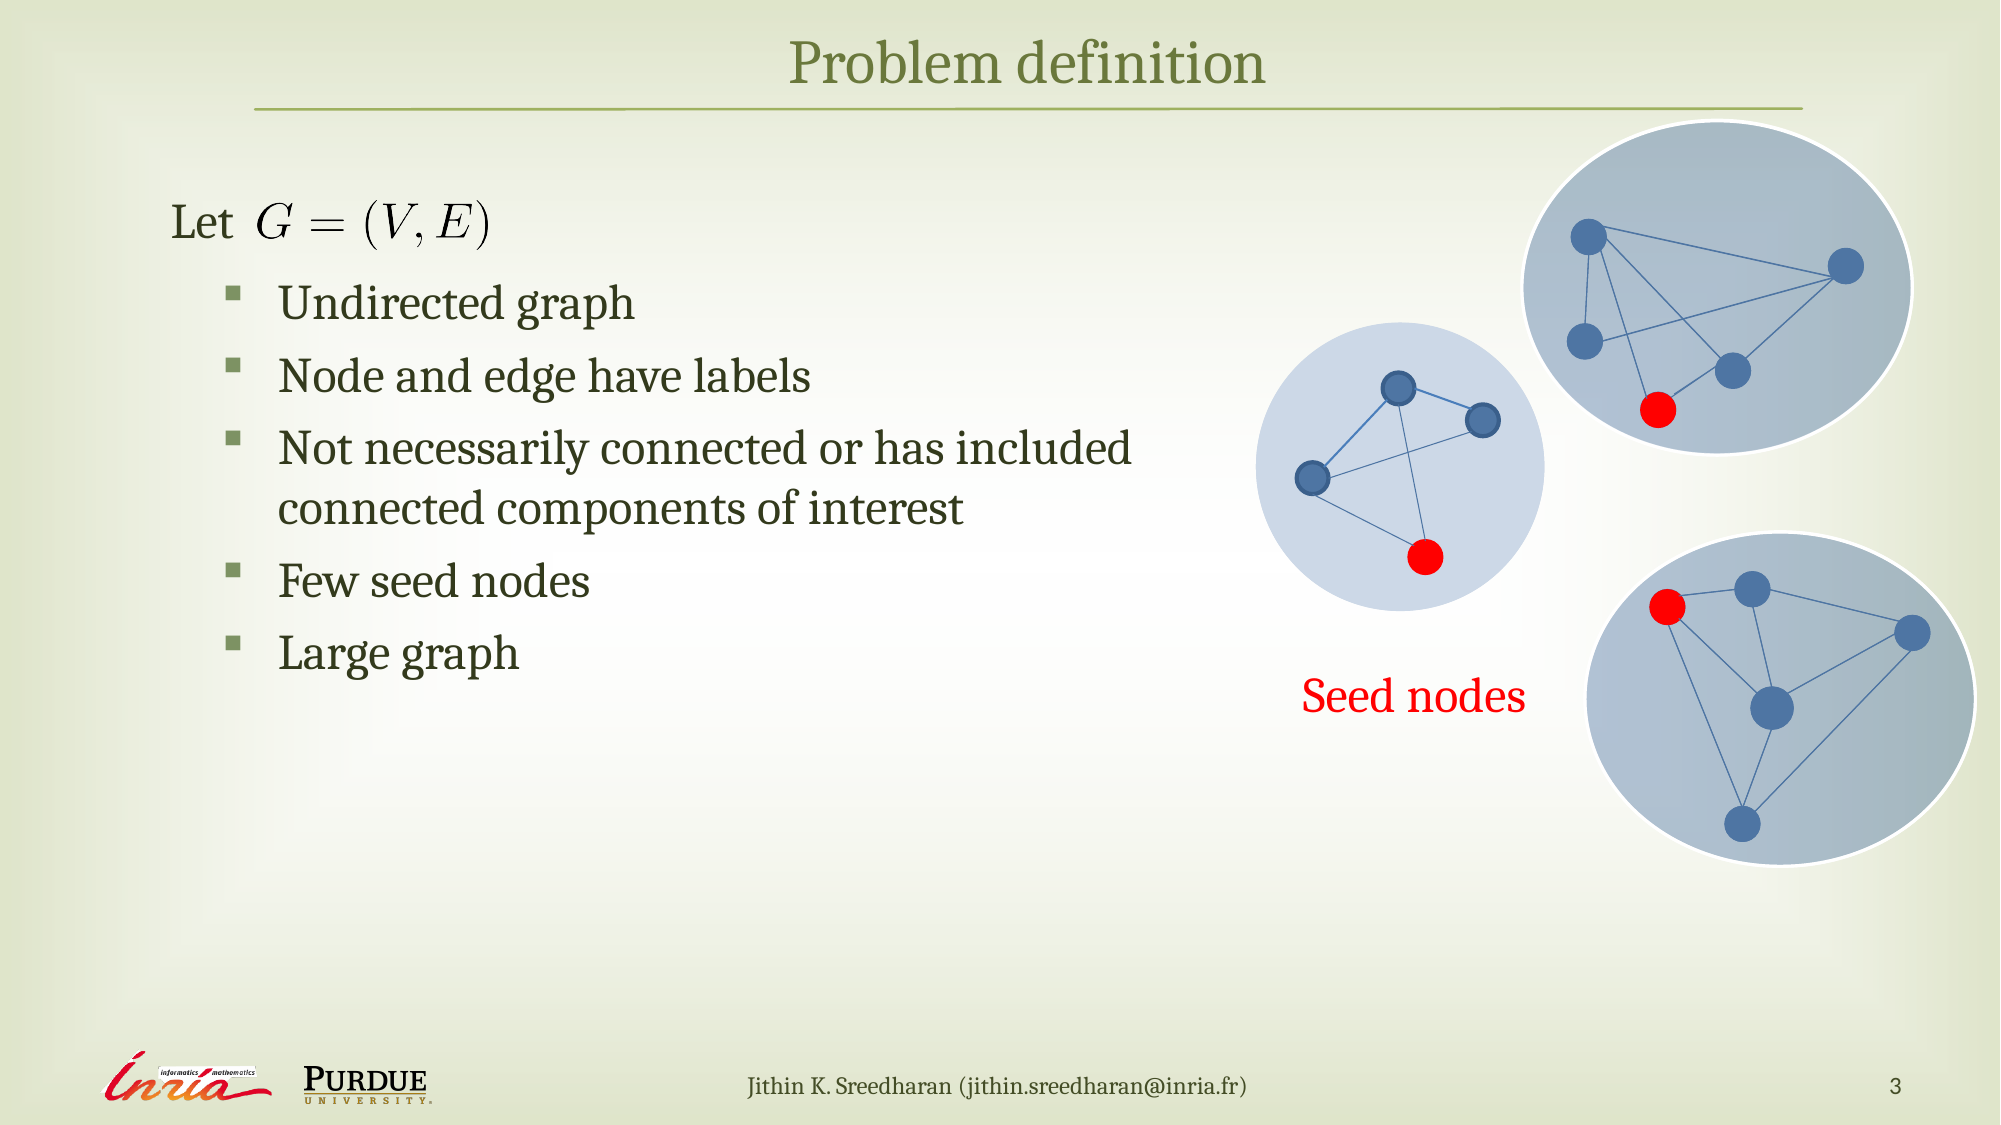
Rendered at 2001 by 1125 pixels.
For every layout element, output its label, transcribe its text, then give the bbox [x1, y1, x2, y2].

footer Jithin K. Sreedharan (jithin.sreedharan@inria.fr) [681, 1054, 1315, 1115]
picture [304, 1066, 432, 1104]
text_box Undirected graph Node and edge have labels Not necessarily connected or has included connected components of interest Few seed nodes Large graph [206, 141, 1258, 808]
text_box Problem definition [185, 13, 1872, 193]
slide_number 3 [1450, 1054, 1917, 1115]
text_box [155, 193, 488, 250]
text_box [1258, 120, 1976, 867]
picture [96, 1042, 280, 1109]
